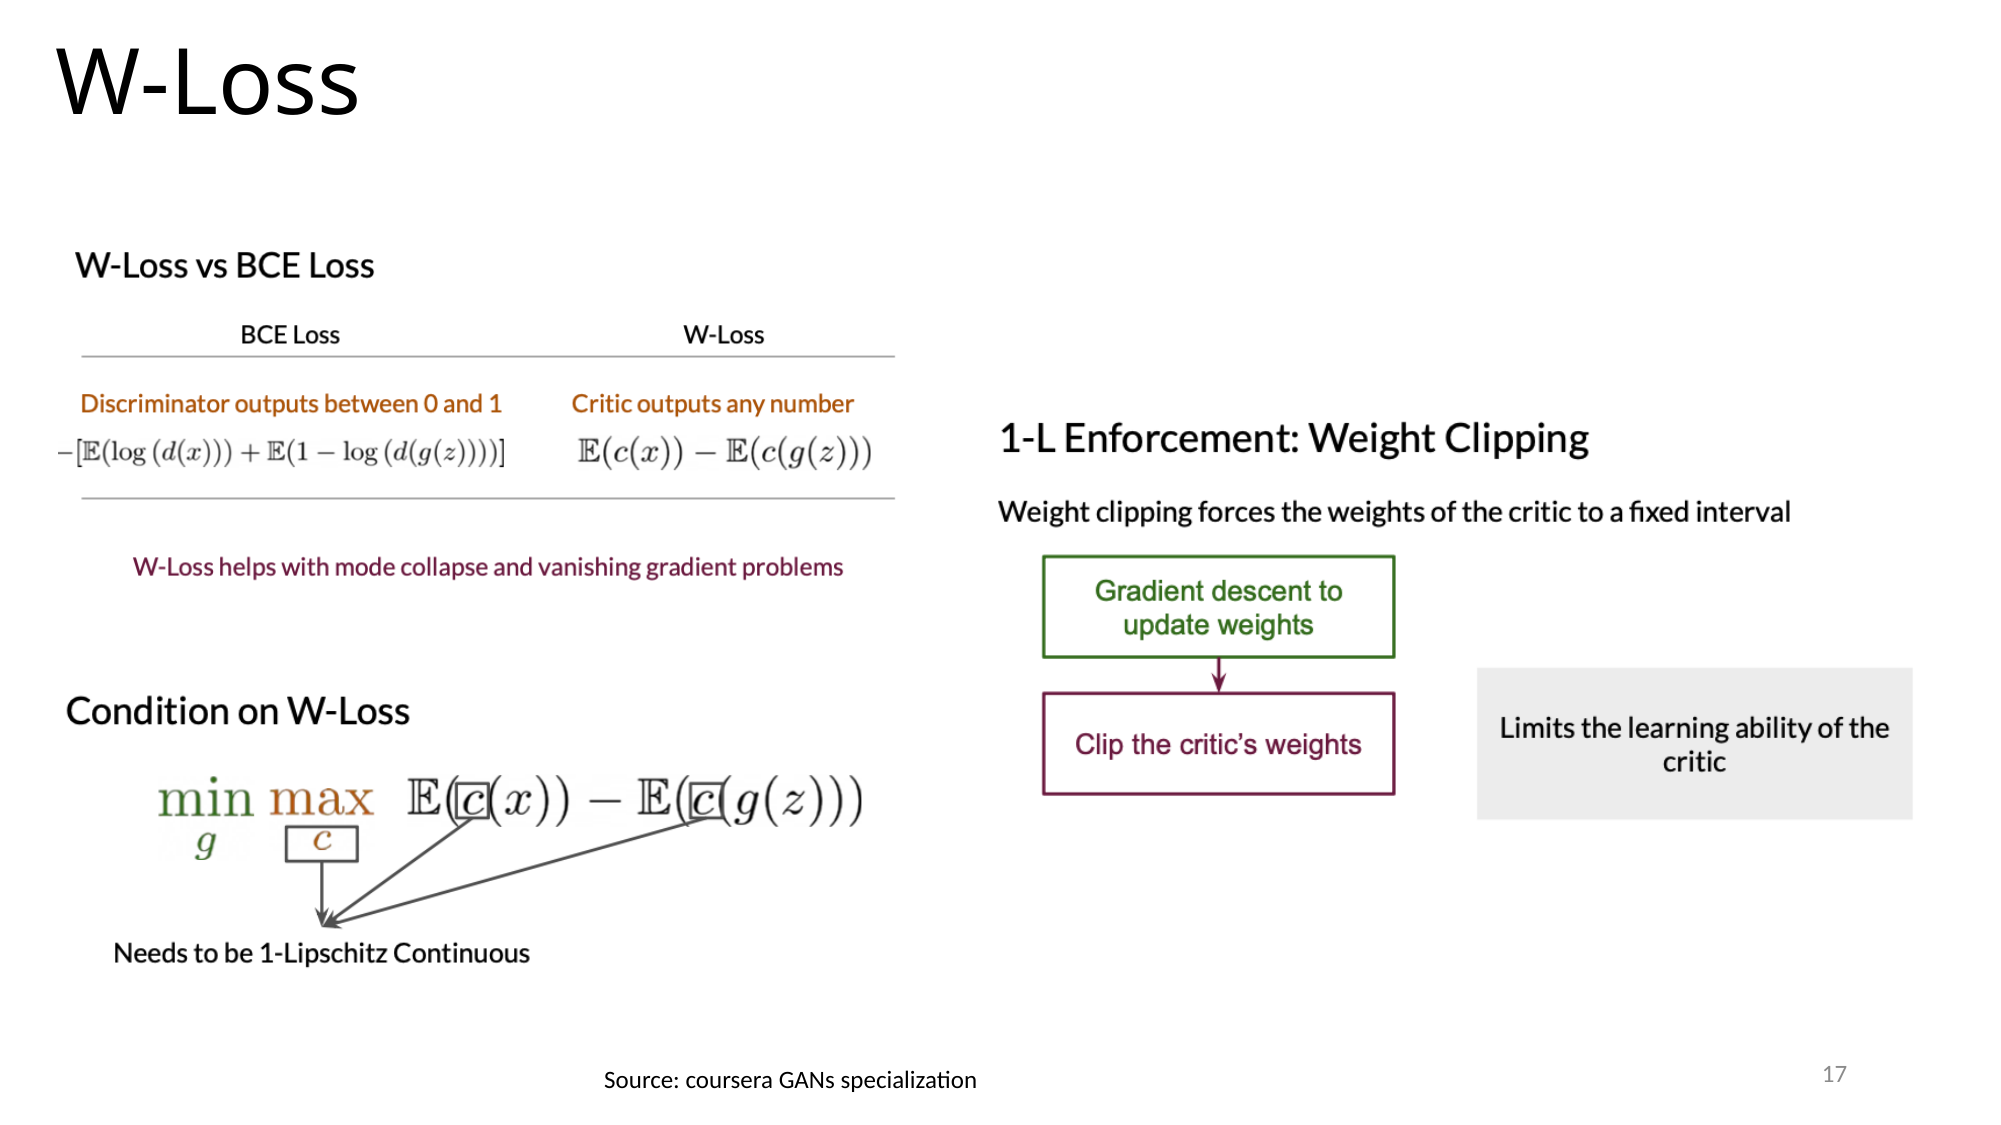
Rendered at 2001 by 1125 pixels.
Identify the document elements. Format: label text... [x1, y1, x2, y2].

picture [58, 234, 911, 605]
slide_number 17 [1412, 1042, 1863, 1103]
picture [989, 401, 1936, 839]
text_box Source: coursera GANs specialization [589, 1055, 994, 1101]
picture [58, 678, 911, 999]
title W-Loss [40, 22, 1766, 149]
